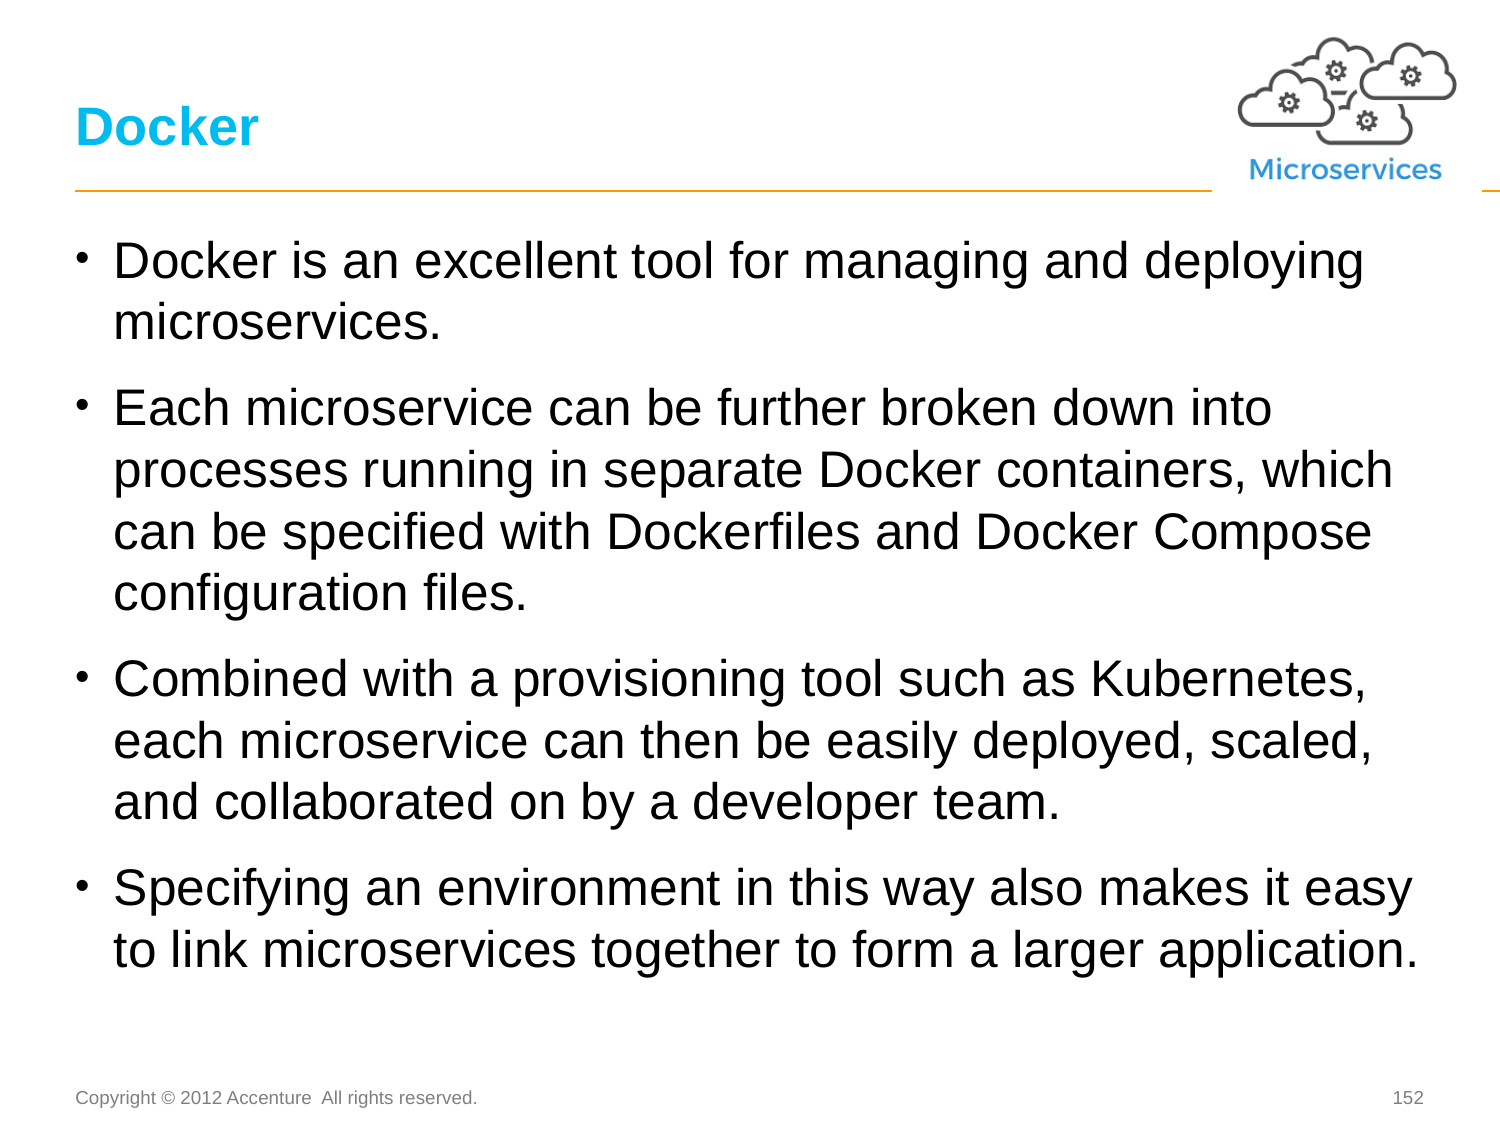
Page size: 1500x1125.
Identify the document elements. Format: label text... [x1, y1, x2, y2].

title Docker [75, 27, 1422, 157]
picture [1212, 1, 1482, 203]
list Docker is an excellent tool for managing and deploying microservices. Each microservice can be further broken down into processes running in separate Docker containers, which can be specified with Dockerfiles and Docker Compose configuration files. Combined with a provisioning tool such as Kubernetes, each microservice can then be easily deployed, scaled, and collaborated on by a developer team. Specifying an environment in this way also makes it easy to link microservices together to form a larger application. [75, 226, 1425, 1018]
